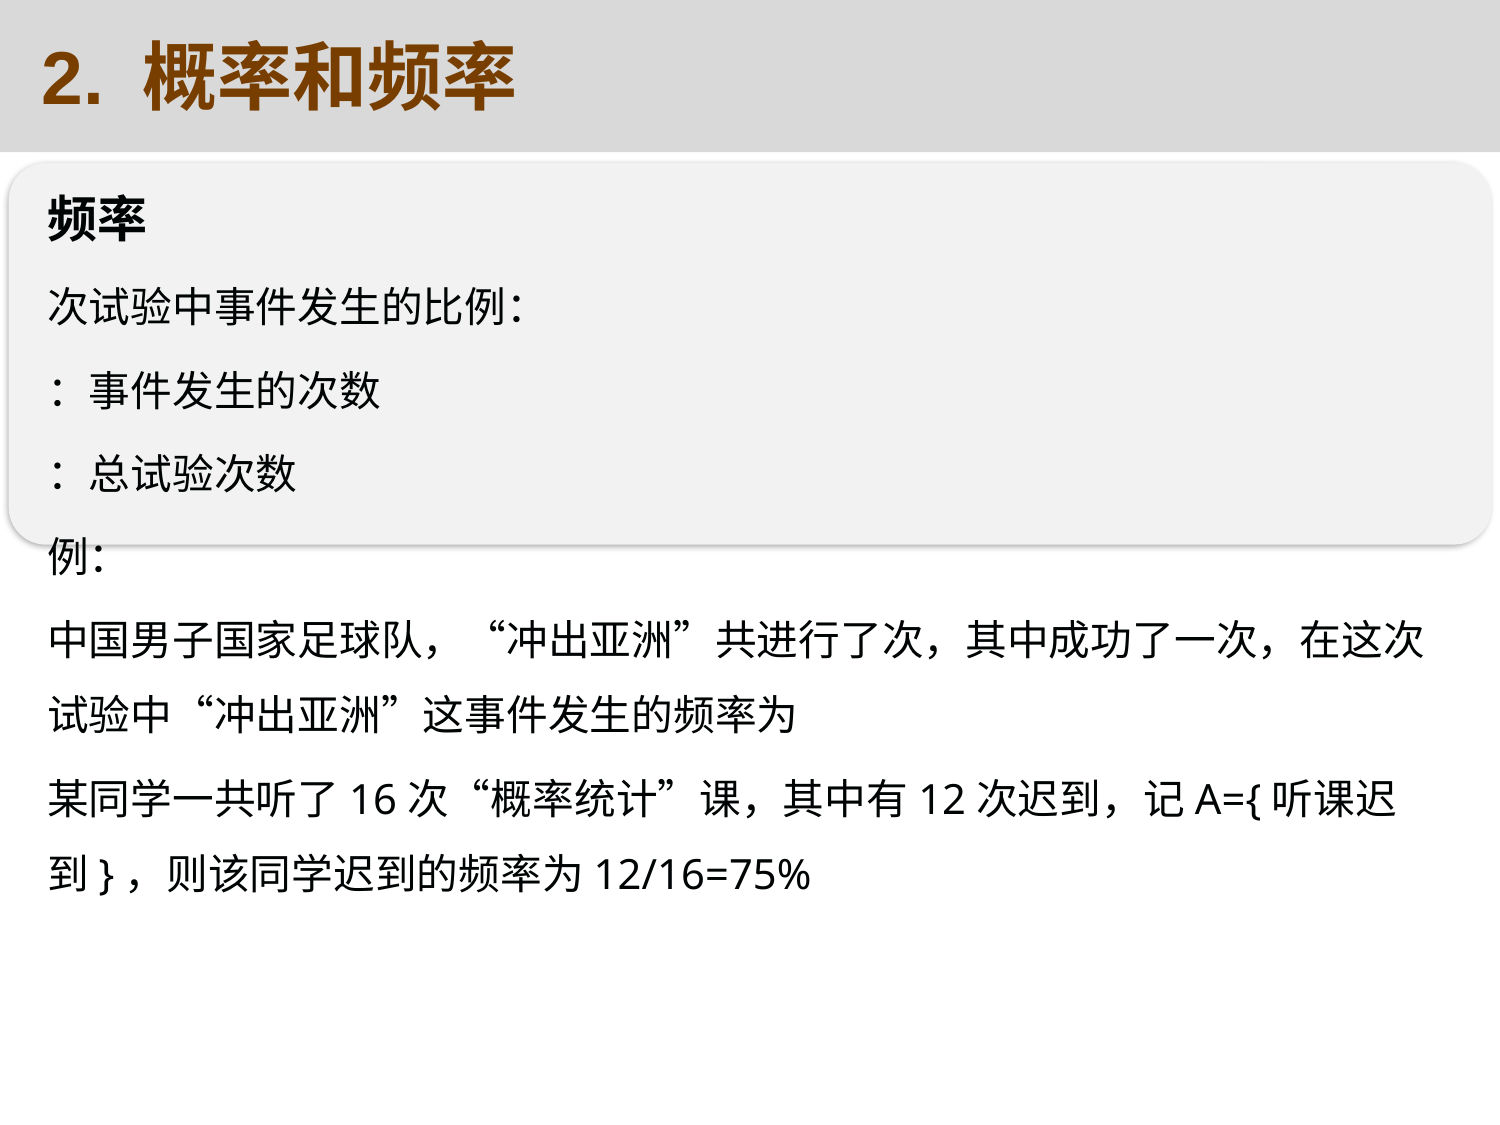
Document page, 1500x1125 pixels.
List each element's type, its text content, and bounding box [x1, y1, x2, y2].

text_box [7, 162, 1493, 546]
text_box 2. 概率和频率 [26, 22, 533, 127]
text_box [0, 0, 1500, 154]
